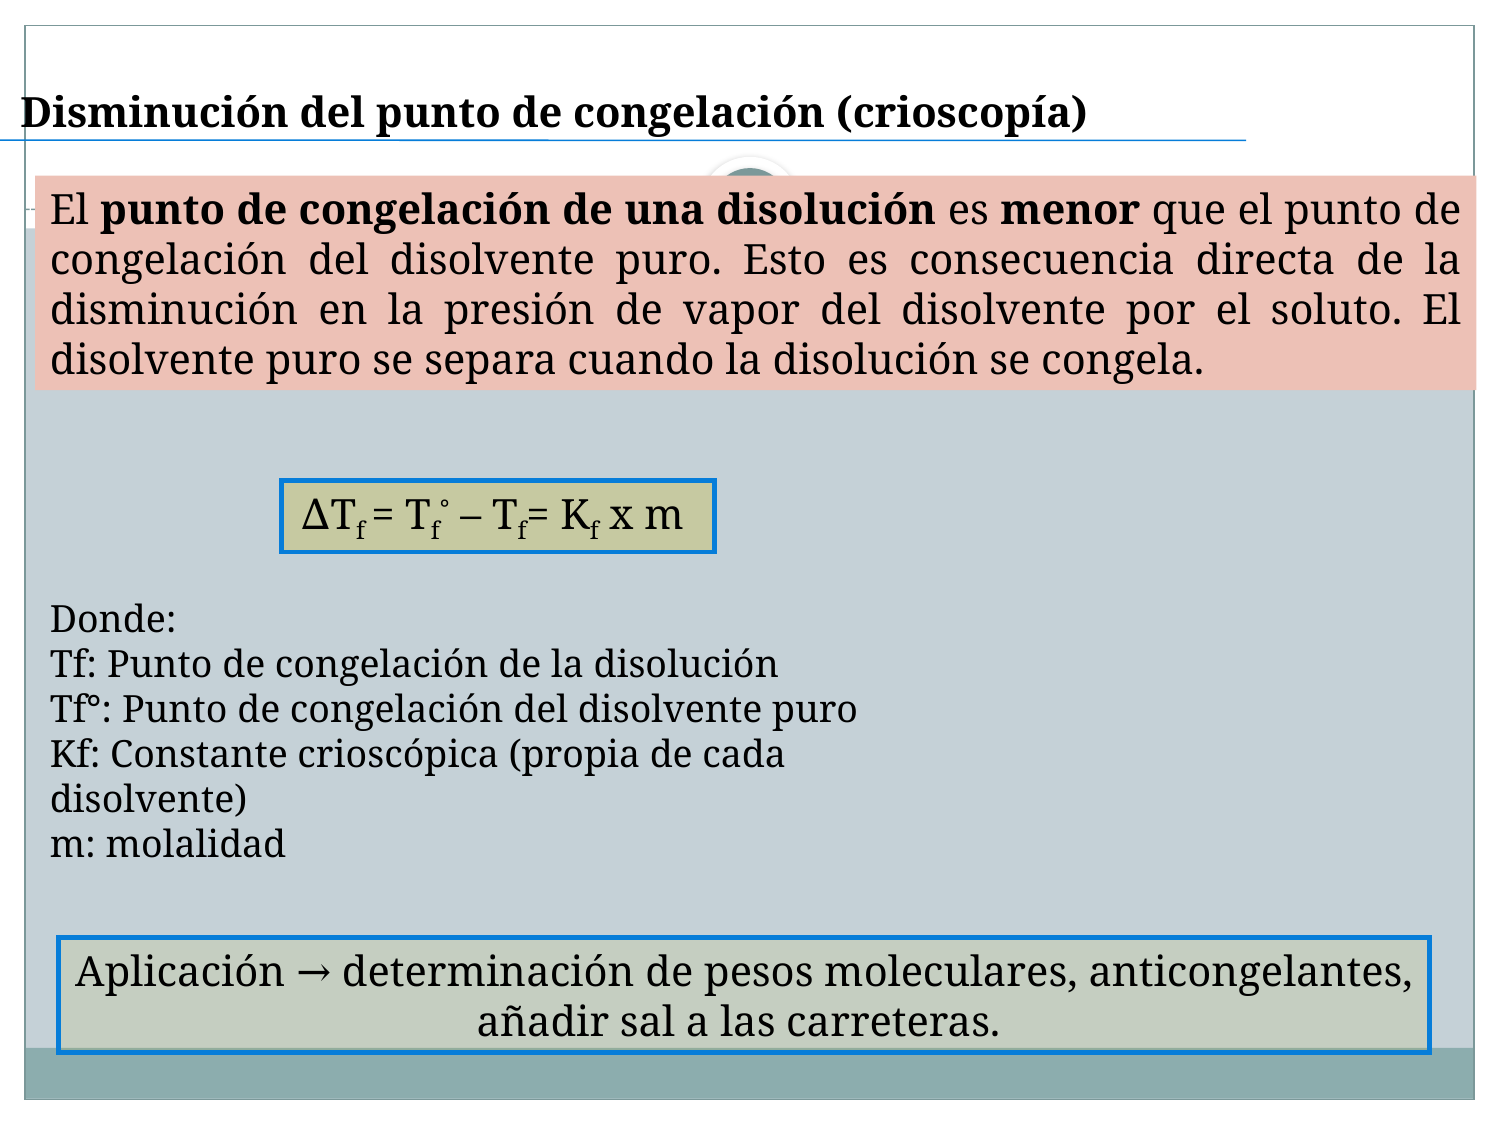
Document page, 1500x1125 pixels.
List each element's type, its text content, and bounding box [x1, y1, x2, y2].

text_box Aplicación → determinación de pesos moleculares, anticongelantes, añadir sal a las carreteras. [58, 937, 1430, 1053]
text_box Donde: Tf: Punto de congelación de la disolución Tf°: Punto de congelación del disolvente puro Kf: Constante crioscópica (propia de cada disolvente) m: molalidad [35, 587, 891, 873]
text_box ∆Tf = Tf° – Tf= Kf x m [281, 480, 715, 553]
text_box El punto de congelación de una disolución es menor que el punto de congelación del disolvente puro. Esto es consecuencia directa de la disminución en la presión de vapor del disolvente por el soluto. El disolvente puro se separa cuando la disolución se congela. [35, 175, 1477, 391]
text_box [0, 77, 1353, 145]
